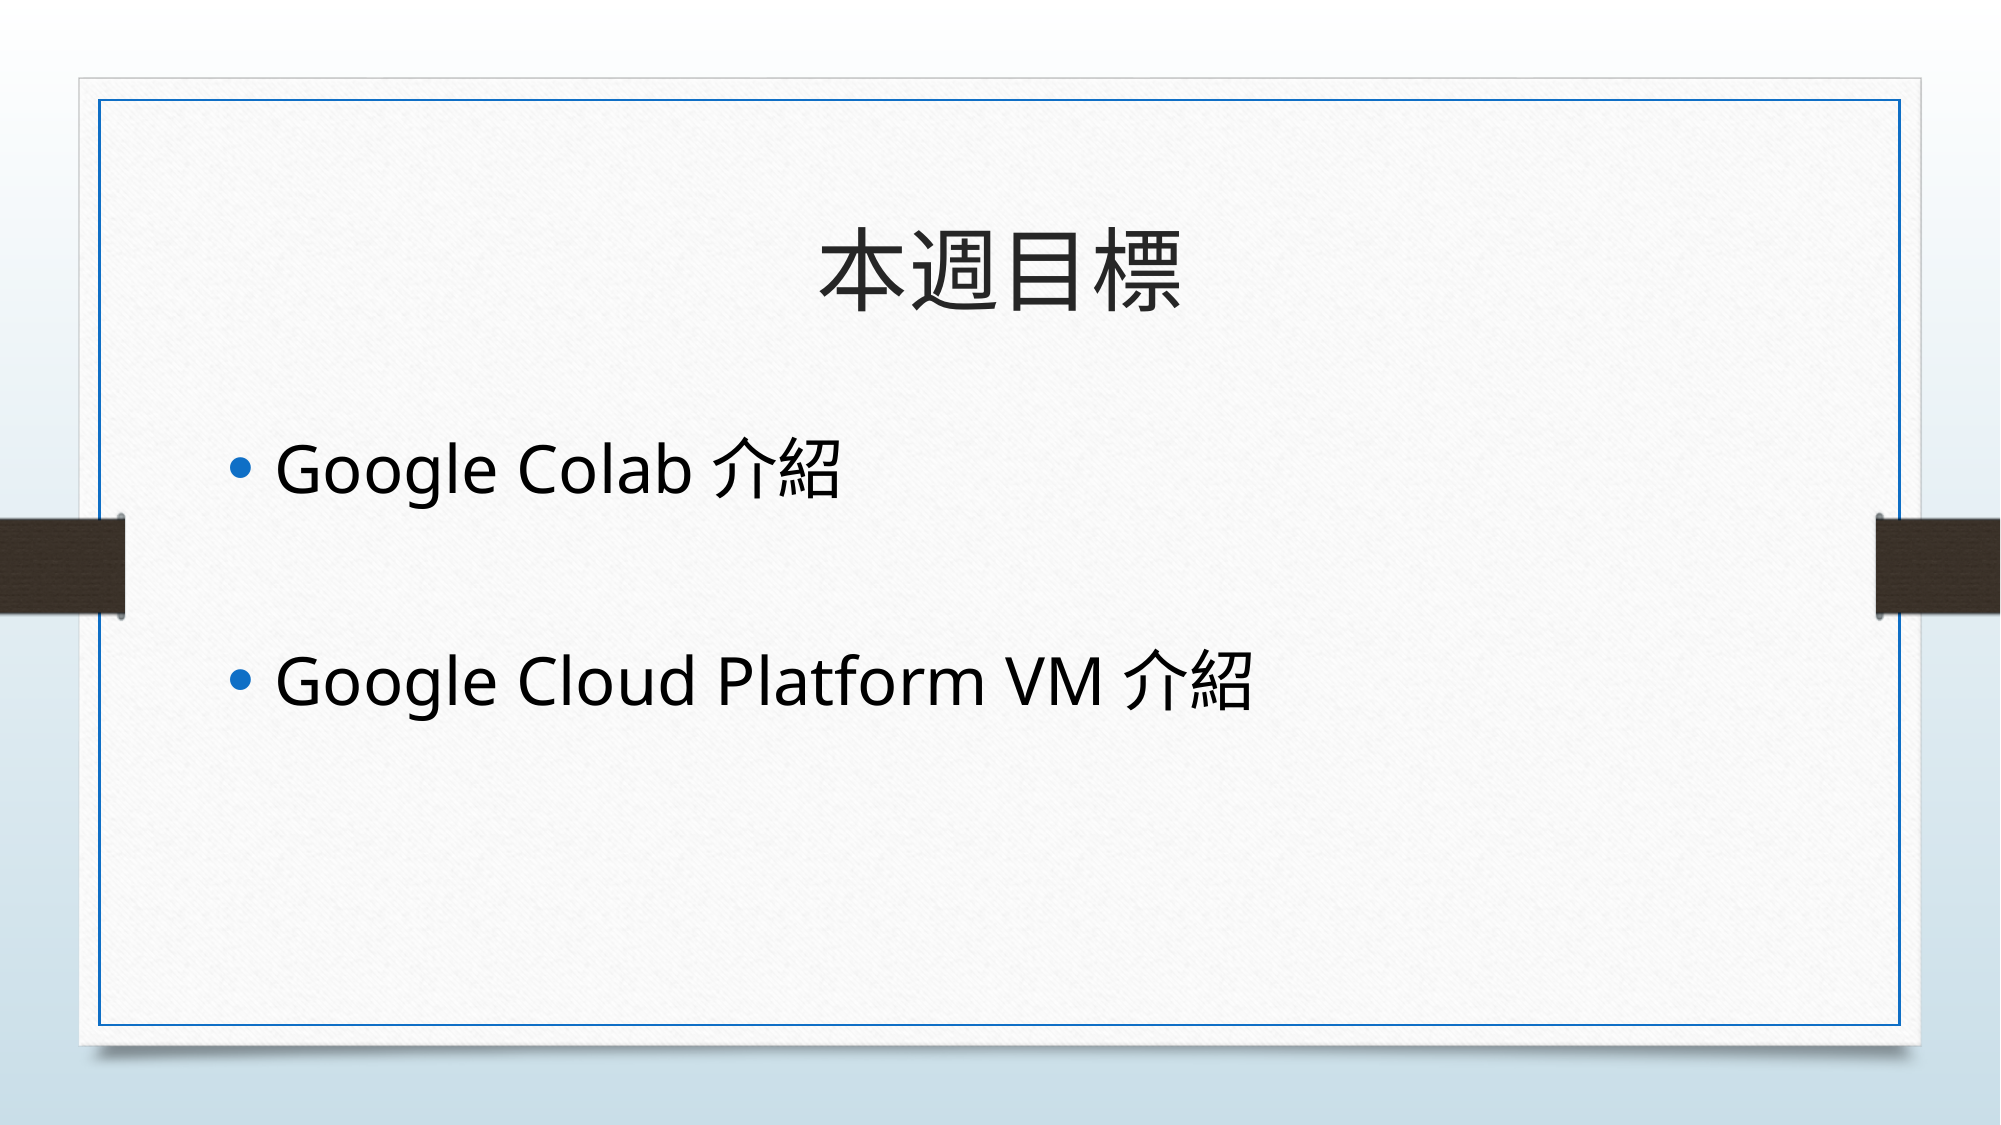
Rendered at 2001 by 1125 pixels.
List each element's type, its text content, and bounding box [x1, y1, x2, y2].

picture [0, 0, 2001, 1125]
text_box 本週目標 [212, 161, 1788, 375]
text_box Google Colab介紹 Google Cloud Platform VM介紹 [212, 419, 1888, 964]
